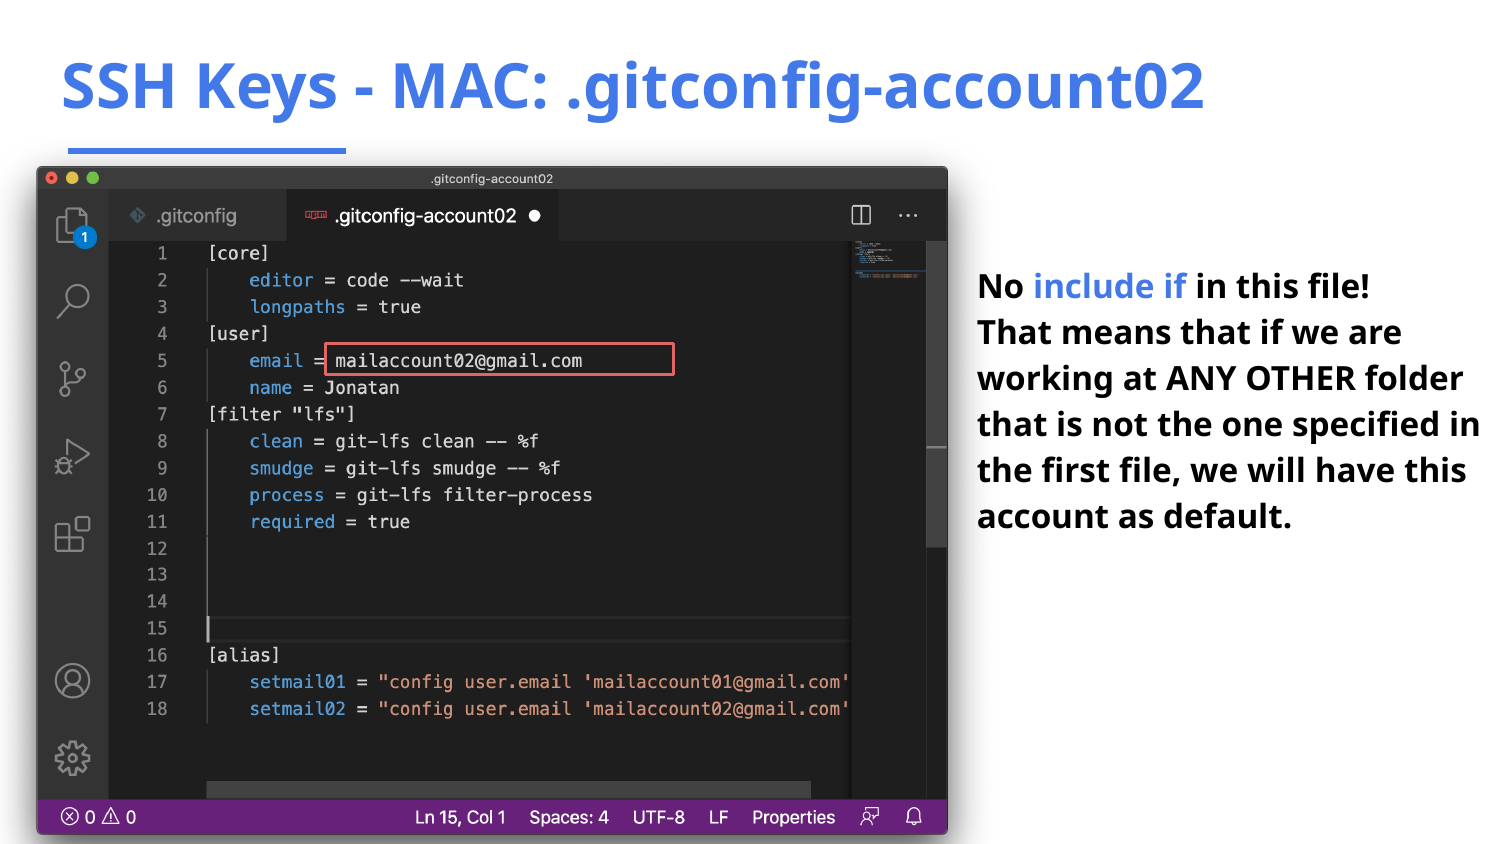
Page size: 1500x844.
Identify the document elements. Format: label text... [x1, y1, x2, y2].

text_box SSH Keys - MAC: .gitconfig-account02 [46, 39, 1500, 136]
picture [0, 127, 1005, 844]
text_box No include if in this file! That means that if we are working at ANY OTHER folder that is not the one specified in the first file, we will have this account as default. [1009, 244, 1500, 599]
